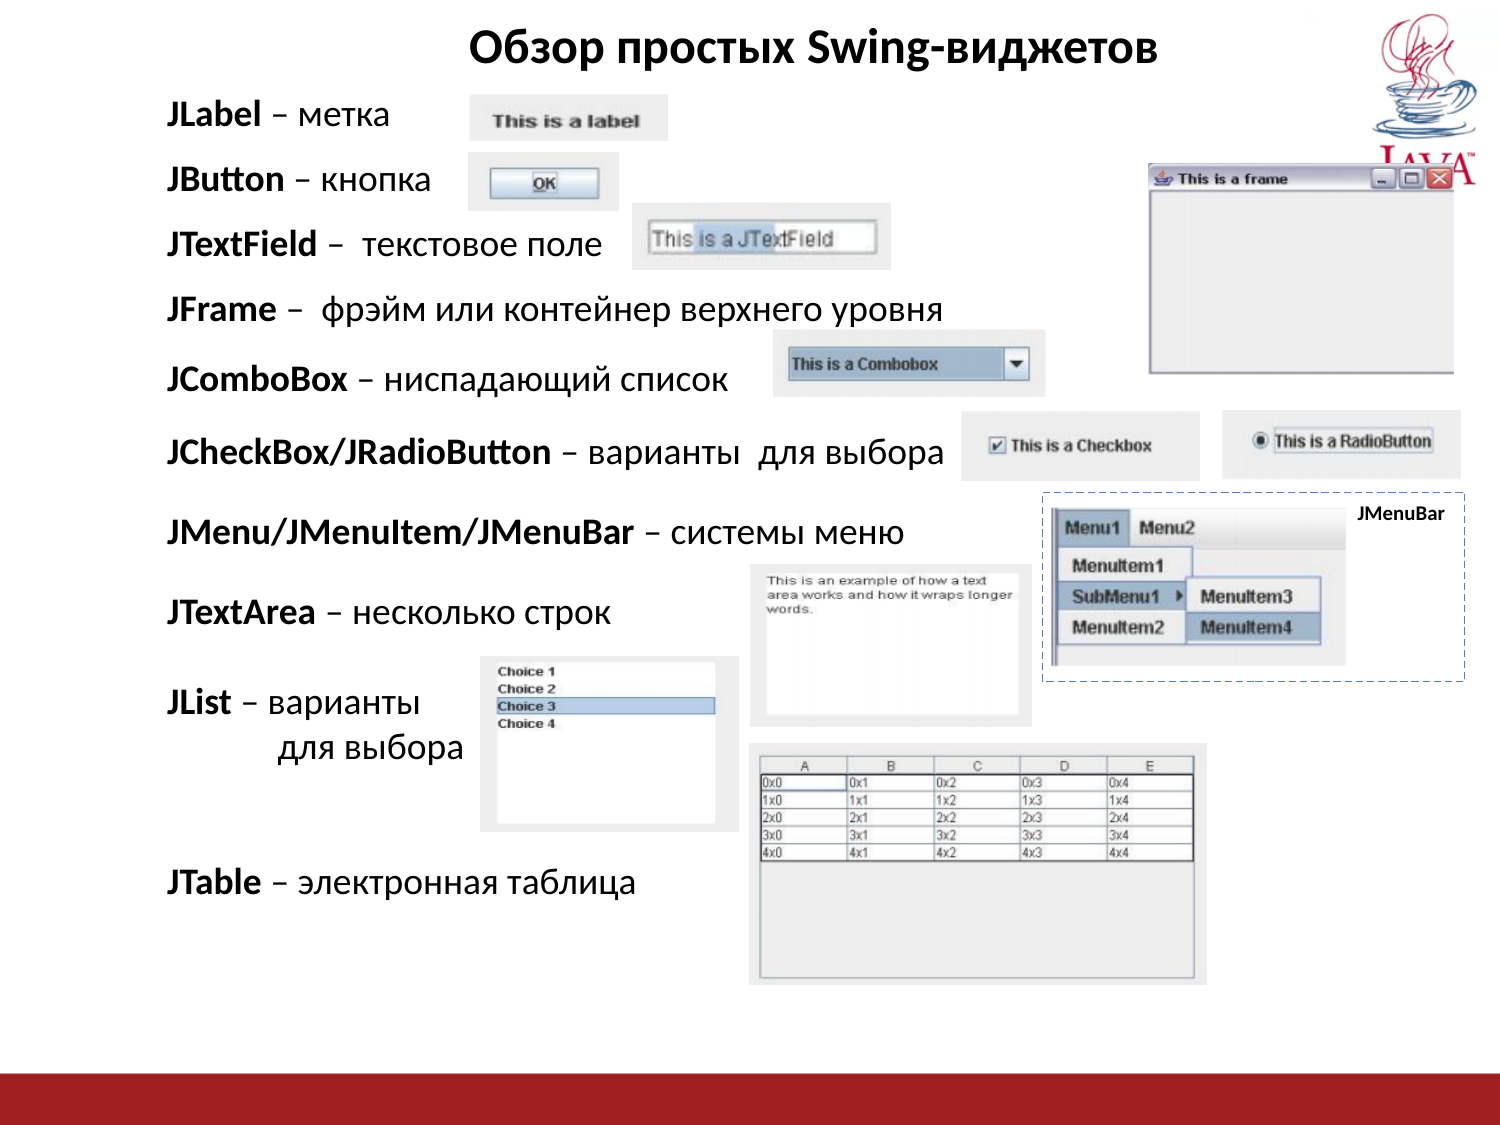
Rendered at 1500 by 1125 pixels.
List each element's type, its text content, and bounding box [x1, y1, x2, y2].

picture [468, 152, 619, 212]
picture [773, 327, 1049, 397]
picture [1148, 163, 1454, 376]
picture [0, 0, 1500, 1125]
picture [632, 201, 891, 270]
picture [480, 656, 739, 833]
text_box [1042, 491, 1466, 685]
text_box JLabel – метка JButton – кнопка JTextField – текстовое поле JFrame – фрэйм или контейнер верхнего уровня JComboBox – ниспадающий список JCheckBox/JRadioButton – варианты для выбора JMenu/JMenuItem/JMenuBar – системы меню JTextArea – несколько строк JList – варианты для выбора JTable – электронная таблица [152, 81, 1500, 909]
text_box Обзор простых Swing-виджетов [152, 6, 1465, 81]
picture [468, 93, 669, 141]
picture [749, 562, 1032, 727]
picture [1218, 409, 1462, 481]
picture [960, 409, 1201, 481]
